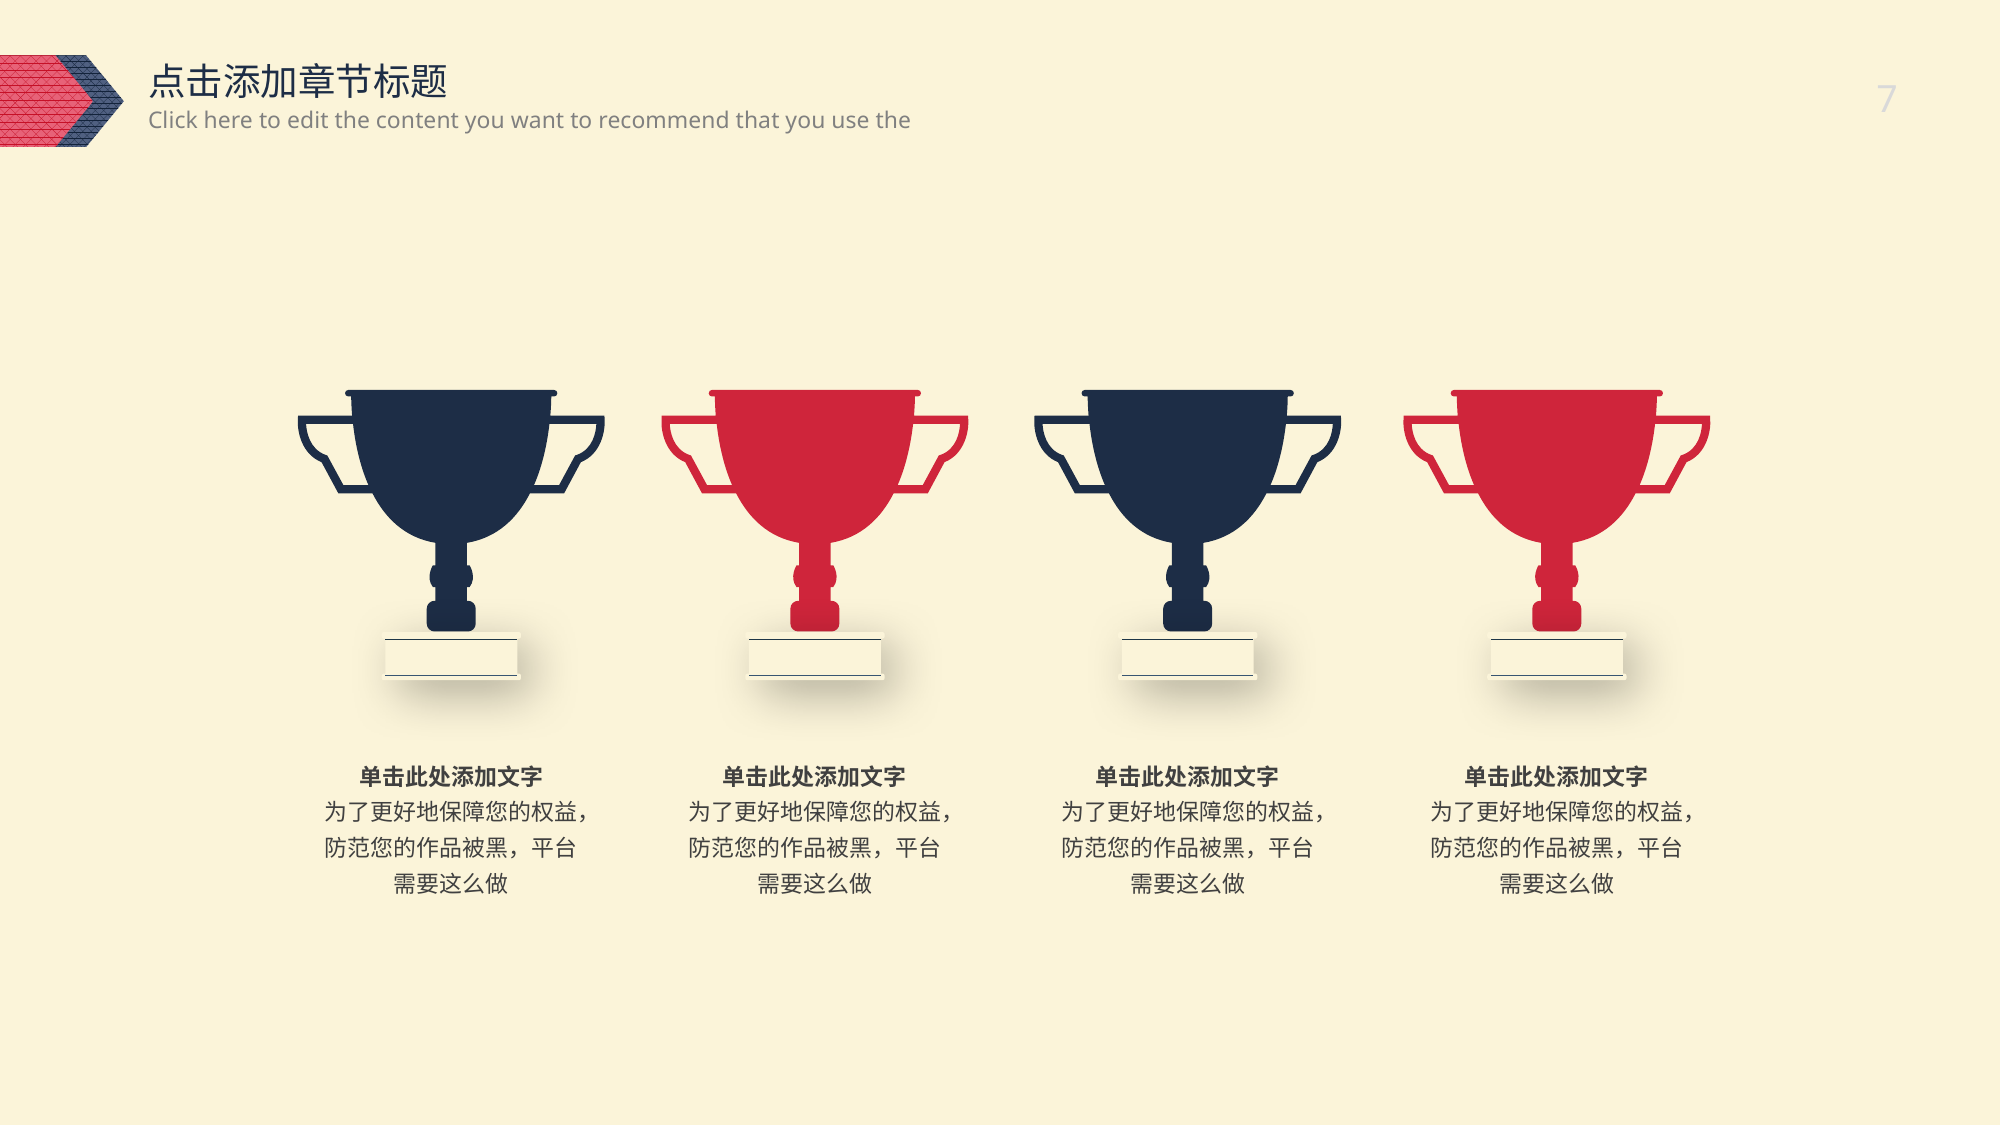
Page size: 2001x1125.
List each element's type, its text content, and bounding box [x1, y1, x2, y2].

list 点击添加章节标题 [133, 55, 1427, 101]
text_box [660, 388, 970, 616]
text_box 单击此处添加文字 为了更好地保障您的权益，防范您的作品被黑，平台需要这么做 [304, 746, 598, 905]
text_box 单击此处添加文字 为了更好地保障您的权益，防范您的作品被黑，平台需要这么做 [668, 746, 962, 905]
text_box [1487, 632, 1627, 681]
list Click here to edit the content you want to recommend that you use the [133, 101, 1427, 152]
text_box [745, 632, 885, 681]
text_box [1402, 388, 1712, 616]
text_box [1033, 388, 1343, 616]
text_box [296, 388, 606, 616]
text_box [1118, 632, 1258, 681]
text_box 单击此处添加文字 为了更好地保障您的权益，防范您的作品被黑，平台需要这么做 [1410, 746, 1703, 905]
text_box 单击此处添加文字 为了更好地保障您的权益，防范您的作品被黑，平台需要这么做 [1041, 746, 1334, 905]
text_box [381, 632, 521, 681]
